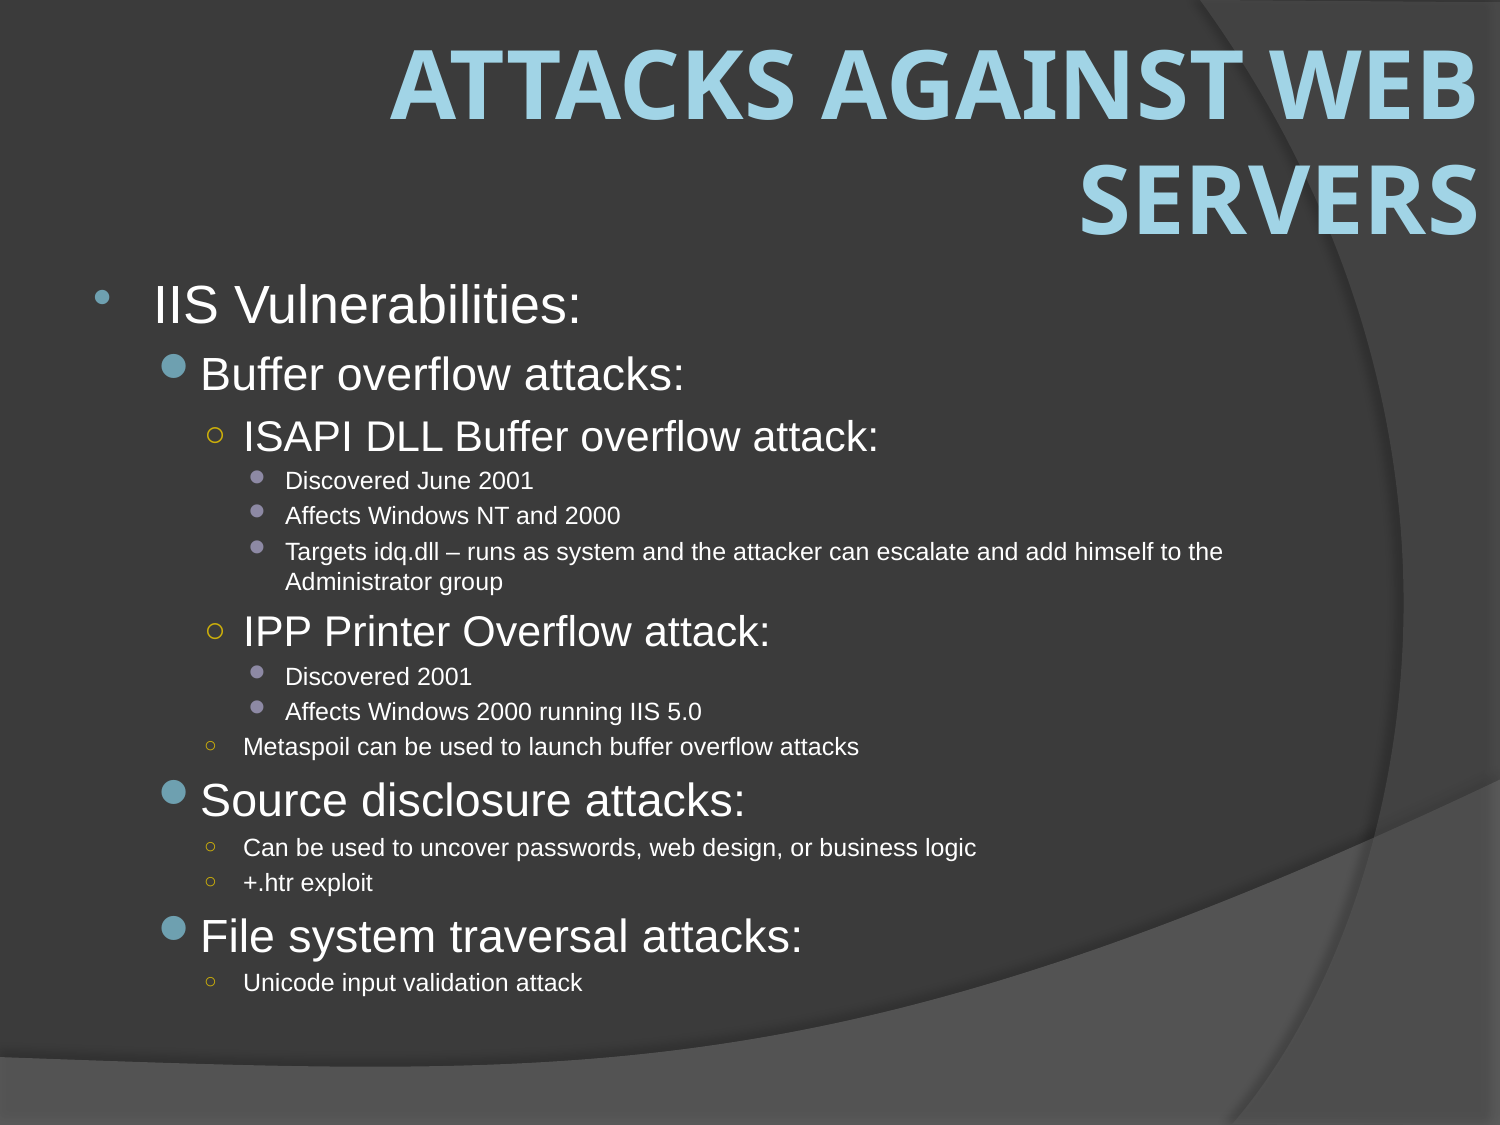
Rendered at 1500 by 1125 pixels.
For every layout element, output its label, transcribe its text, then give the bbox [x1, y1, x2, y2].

title Attacks Against Web Servers [75, 45, 1488, 233]
list IIS Vulnerabilities: Buffer overflow attacks: ISAPI DLL Buffer overflow attack: Discovered June 2001 Affects Windows NT and 2000 Targets idq.dll – runs as system and the attacker can escalate and add himself to the Administrator group IPP Printer Overflow attack: Discovered 2001 Affects Windows 2000 running IIS 5.0 Metaspoil can be used to launch buffer overflow attacks Source disclosure attacks: Can be used to uncover passwords, web design, or business logic +.htr exploit File system traversal attacks: Unicode input validation attack [75, 262, 1300, 1005]
